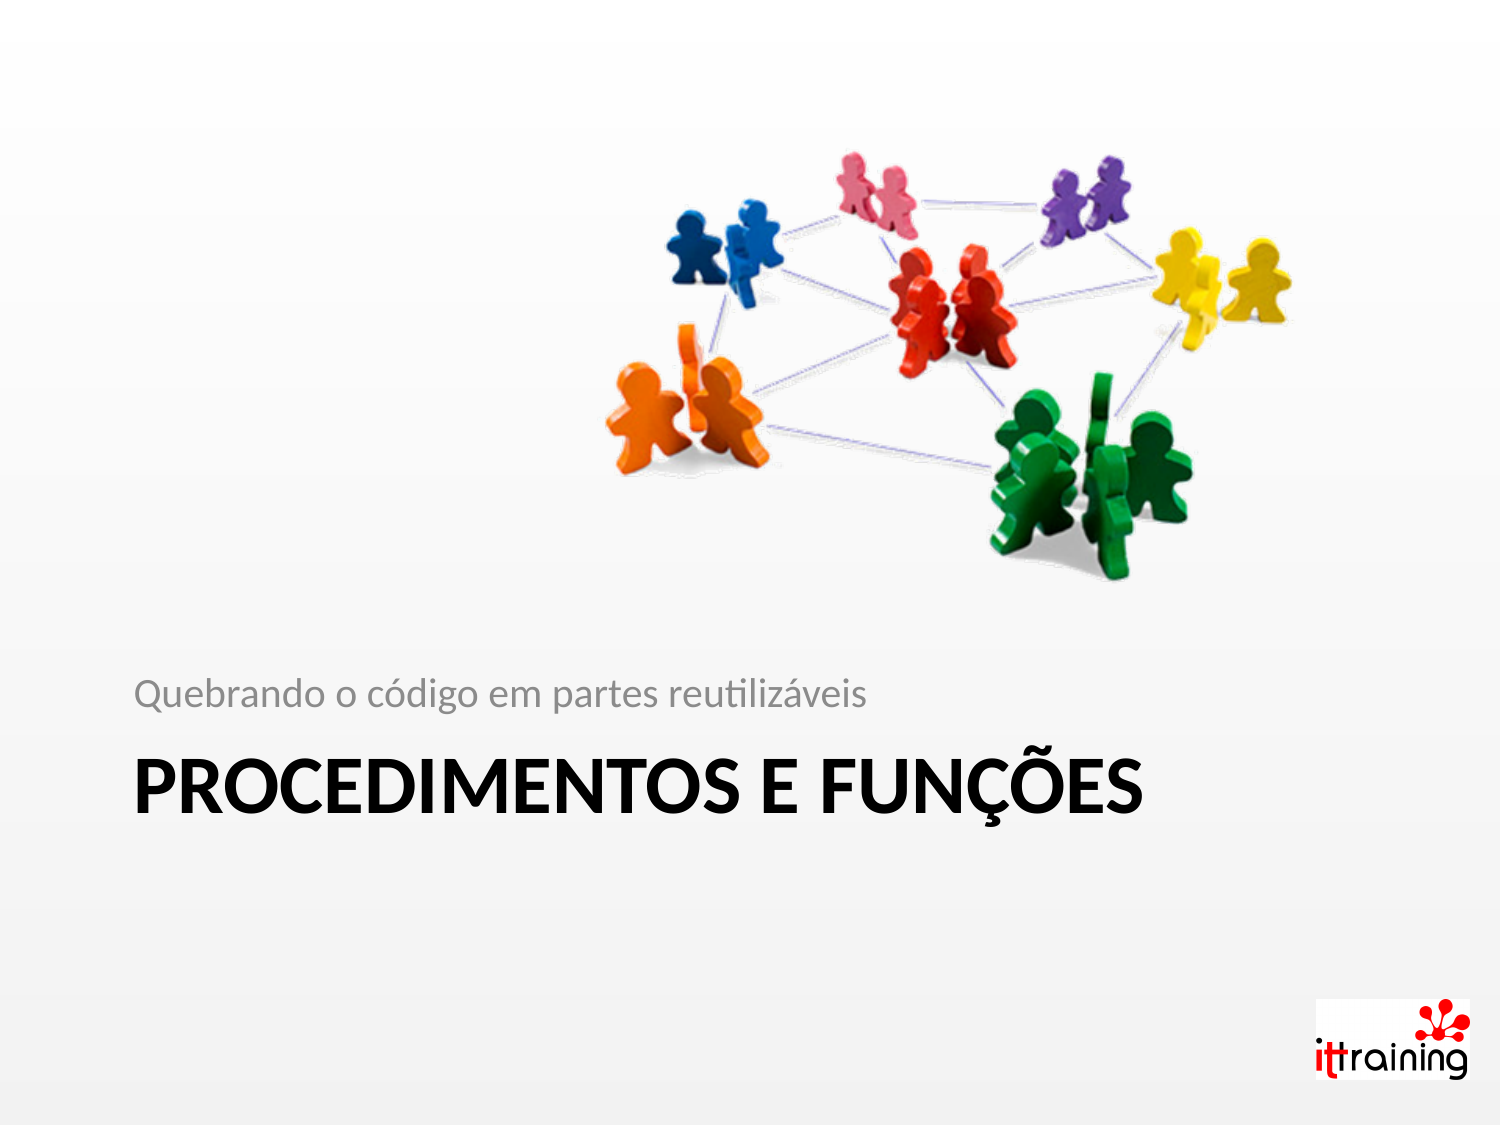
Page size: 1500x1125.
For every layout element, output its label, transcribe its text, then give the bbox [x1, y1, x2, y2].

list Quebrando o código em partes reutilizáveis [118, 476, 1394, 723]
picture [1316, 999, 1470, 1080]
picture [579, 125, 1318, 617]
title Procedimentos e Funções [118, 723, 1394, 947]
